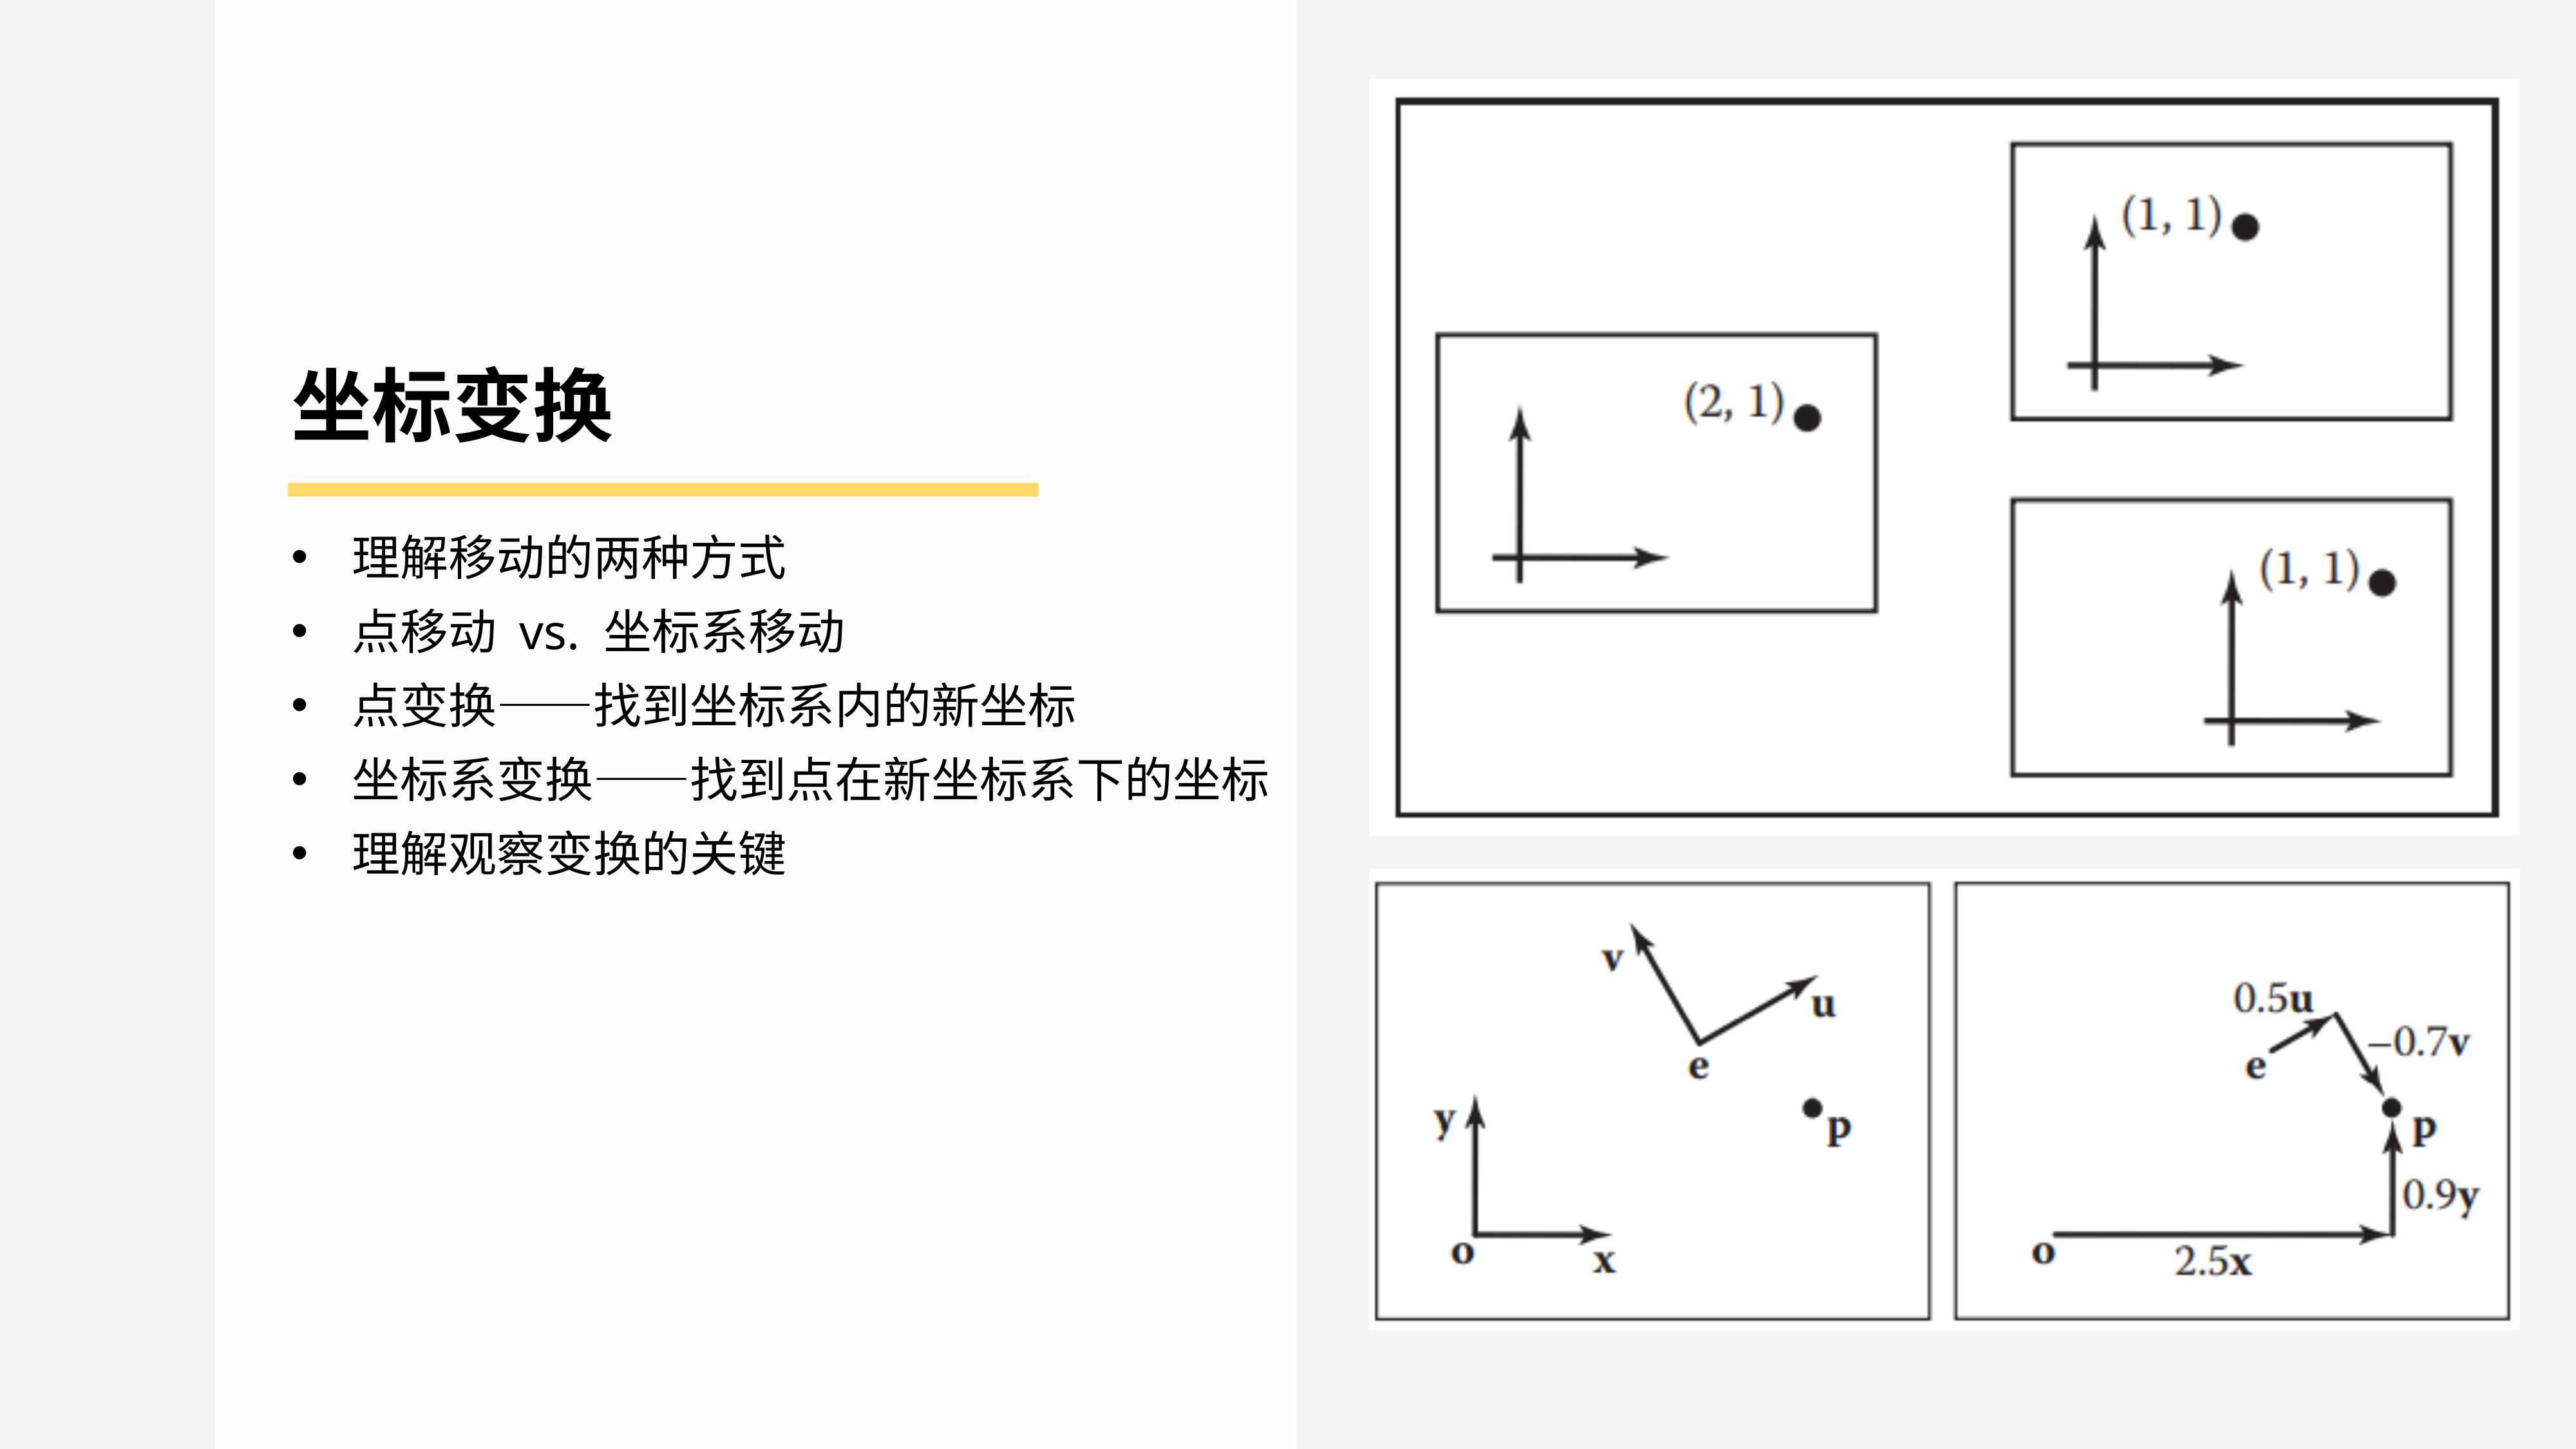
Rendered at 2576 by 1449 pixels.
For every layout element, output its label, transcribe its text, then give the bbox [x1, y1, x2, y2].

text_box 坐标变换 [285, 350, 1114, 458]
picture [1369, 869, 2521, 1331]
text_box 理解移动的两种方式 点移动 vs. 坐标系移动 点变换——找到坐标系内的新坐标 坐标系变换——找到点在新坐标系下的坐标 理解观察变换的关键 [285, 521, 1288, 887]
text_box [214, 0, 1297, 1449]
picture [1369, 79, 2521, 837]
text_box [287, 482, 1039, 497]
